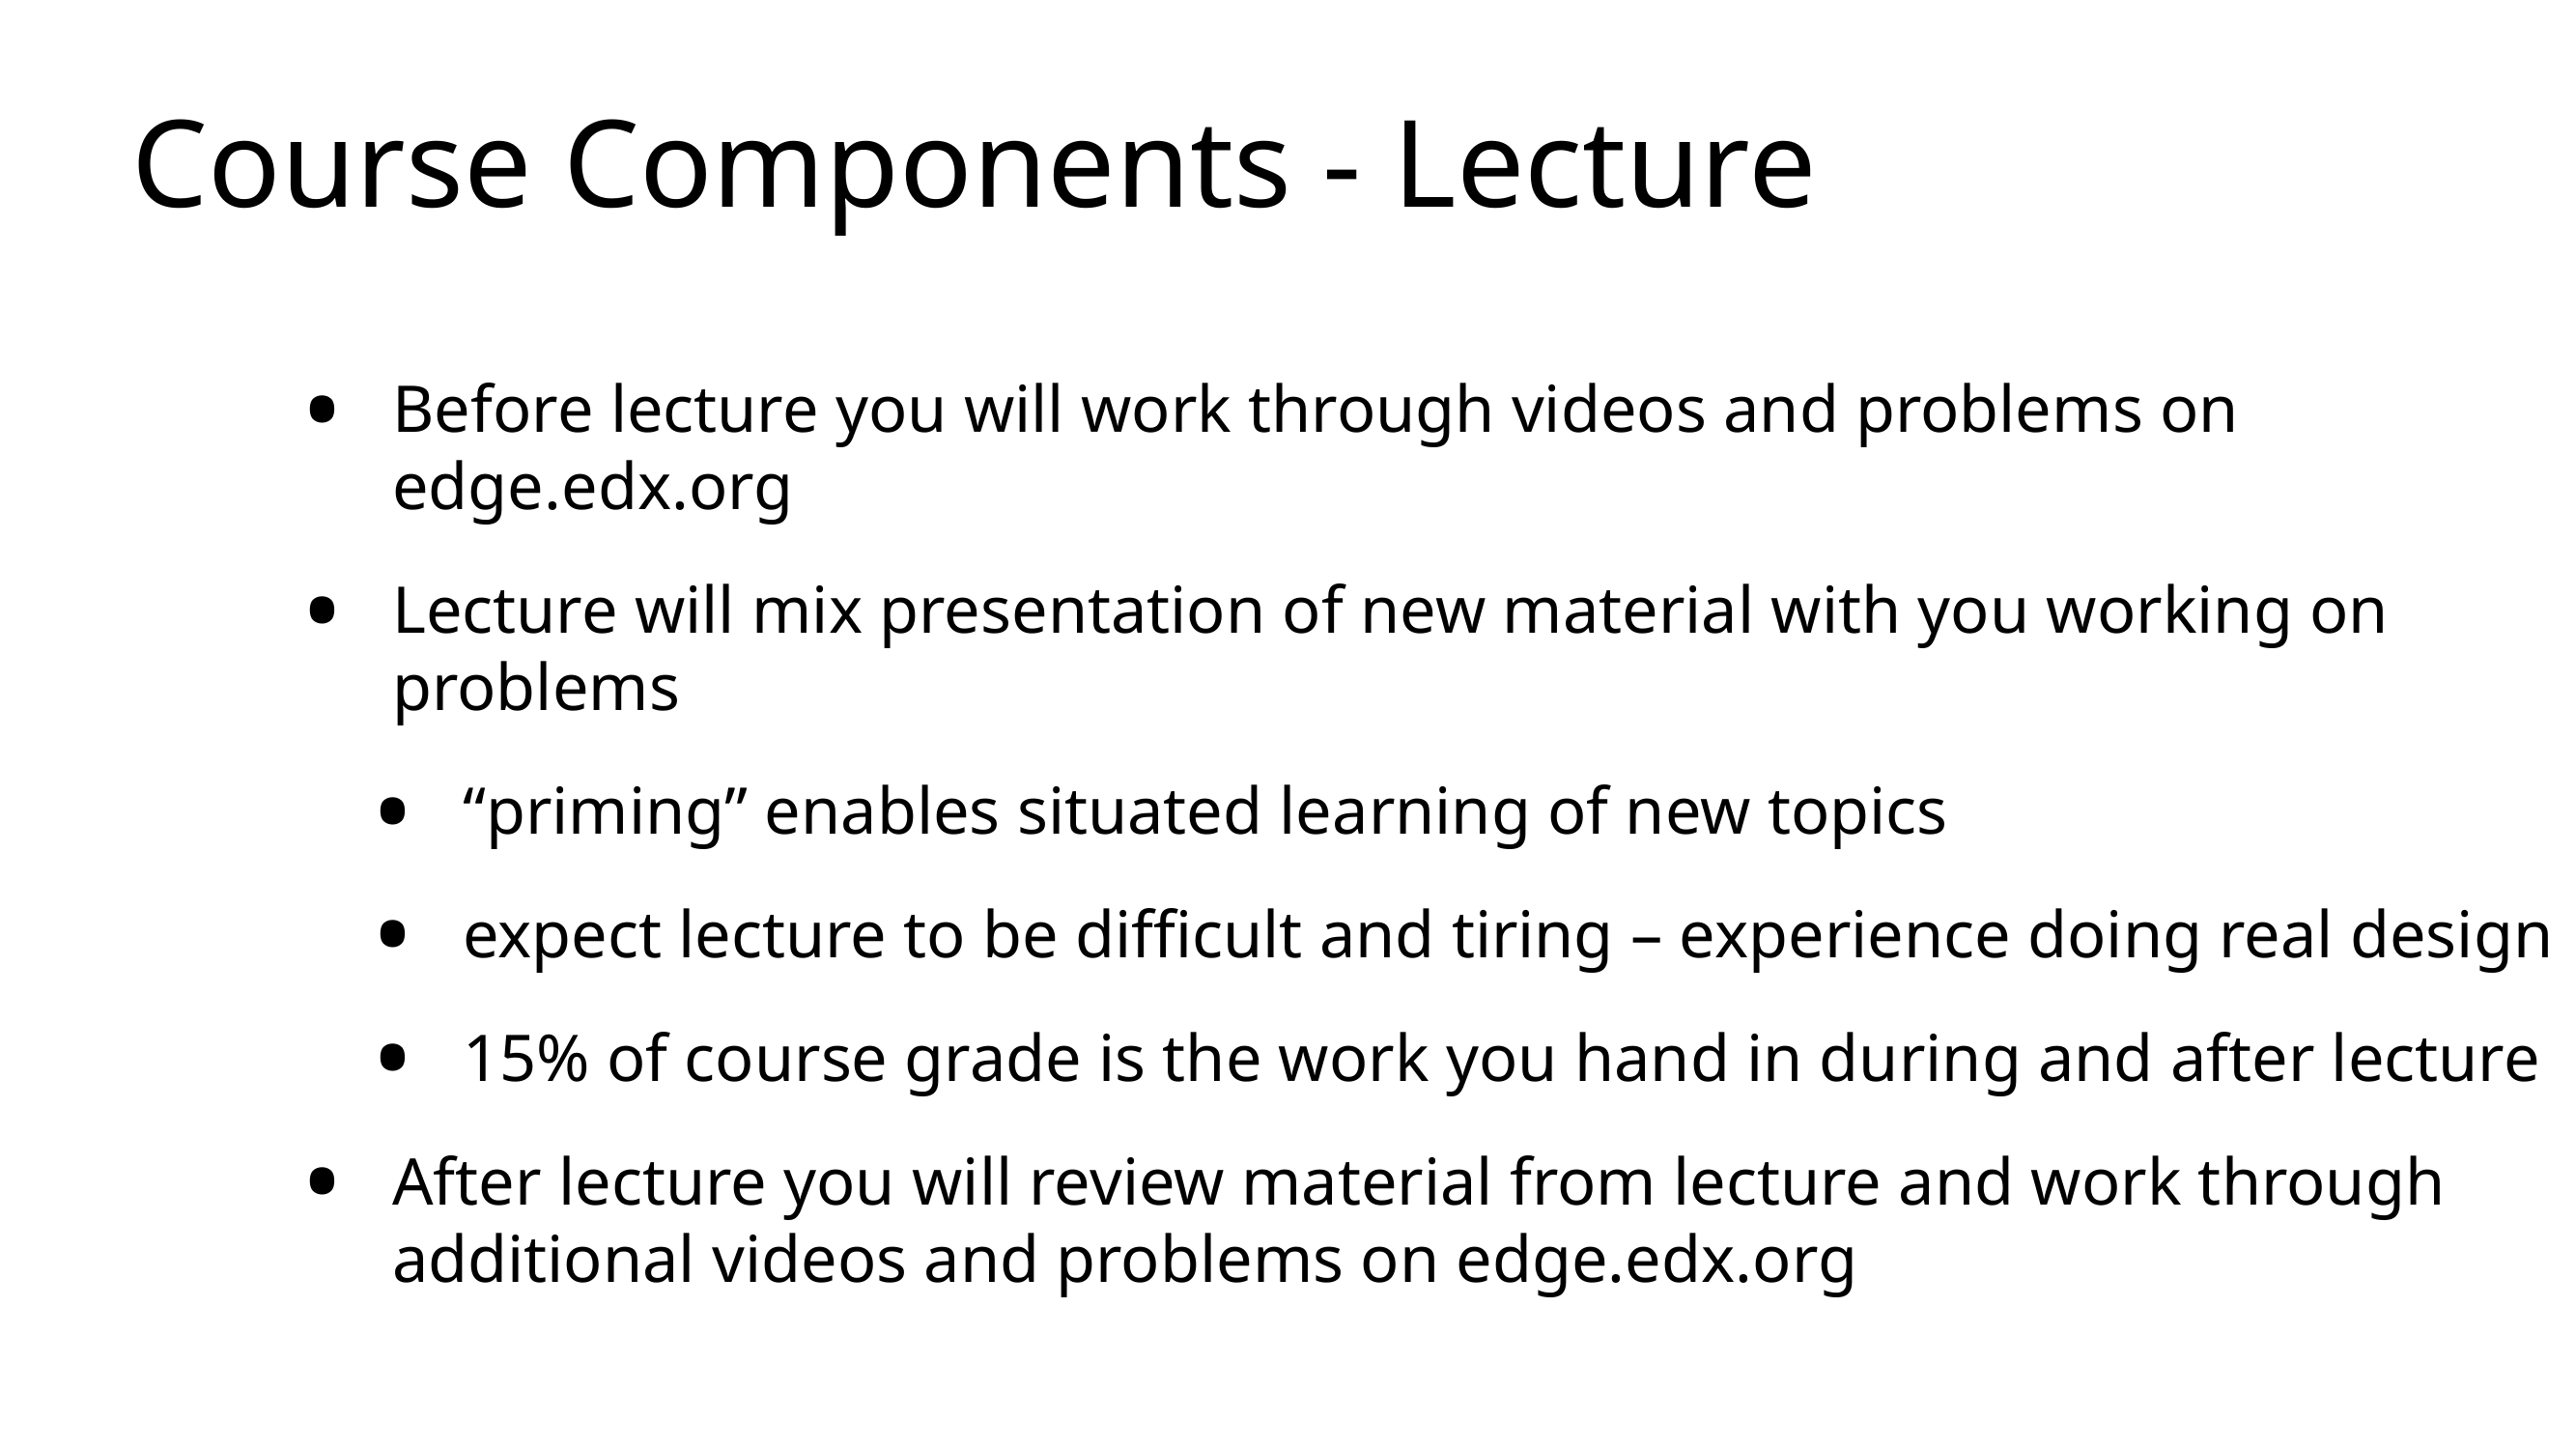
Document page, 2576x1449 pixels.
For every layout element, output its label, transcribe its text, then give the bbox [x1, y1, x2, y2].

title Course Components - Lecture [124, 38, 2197, 280]
list Before lecture you will work through videos and problems on edge.edx.org Lecture will mix presentation of new material with you working on problems “priming” enables situated learning of new topics expect lecture to be difficult and tiring – experience doing real design 15% of course grade is the work you hand in during and after lecture After lecture you will review material from lecture and work through additional videos and problems on edge.edx.org [251, 469, 2576, 1319]
